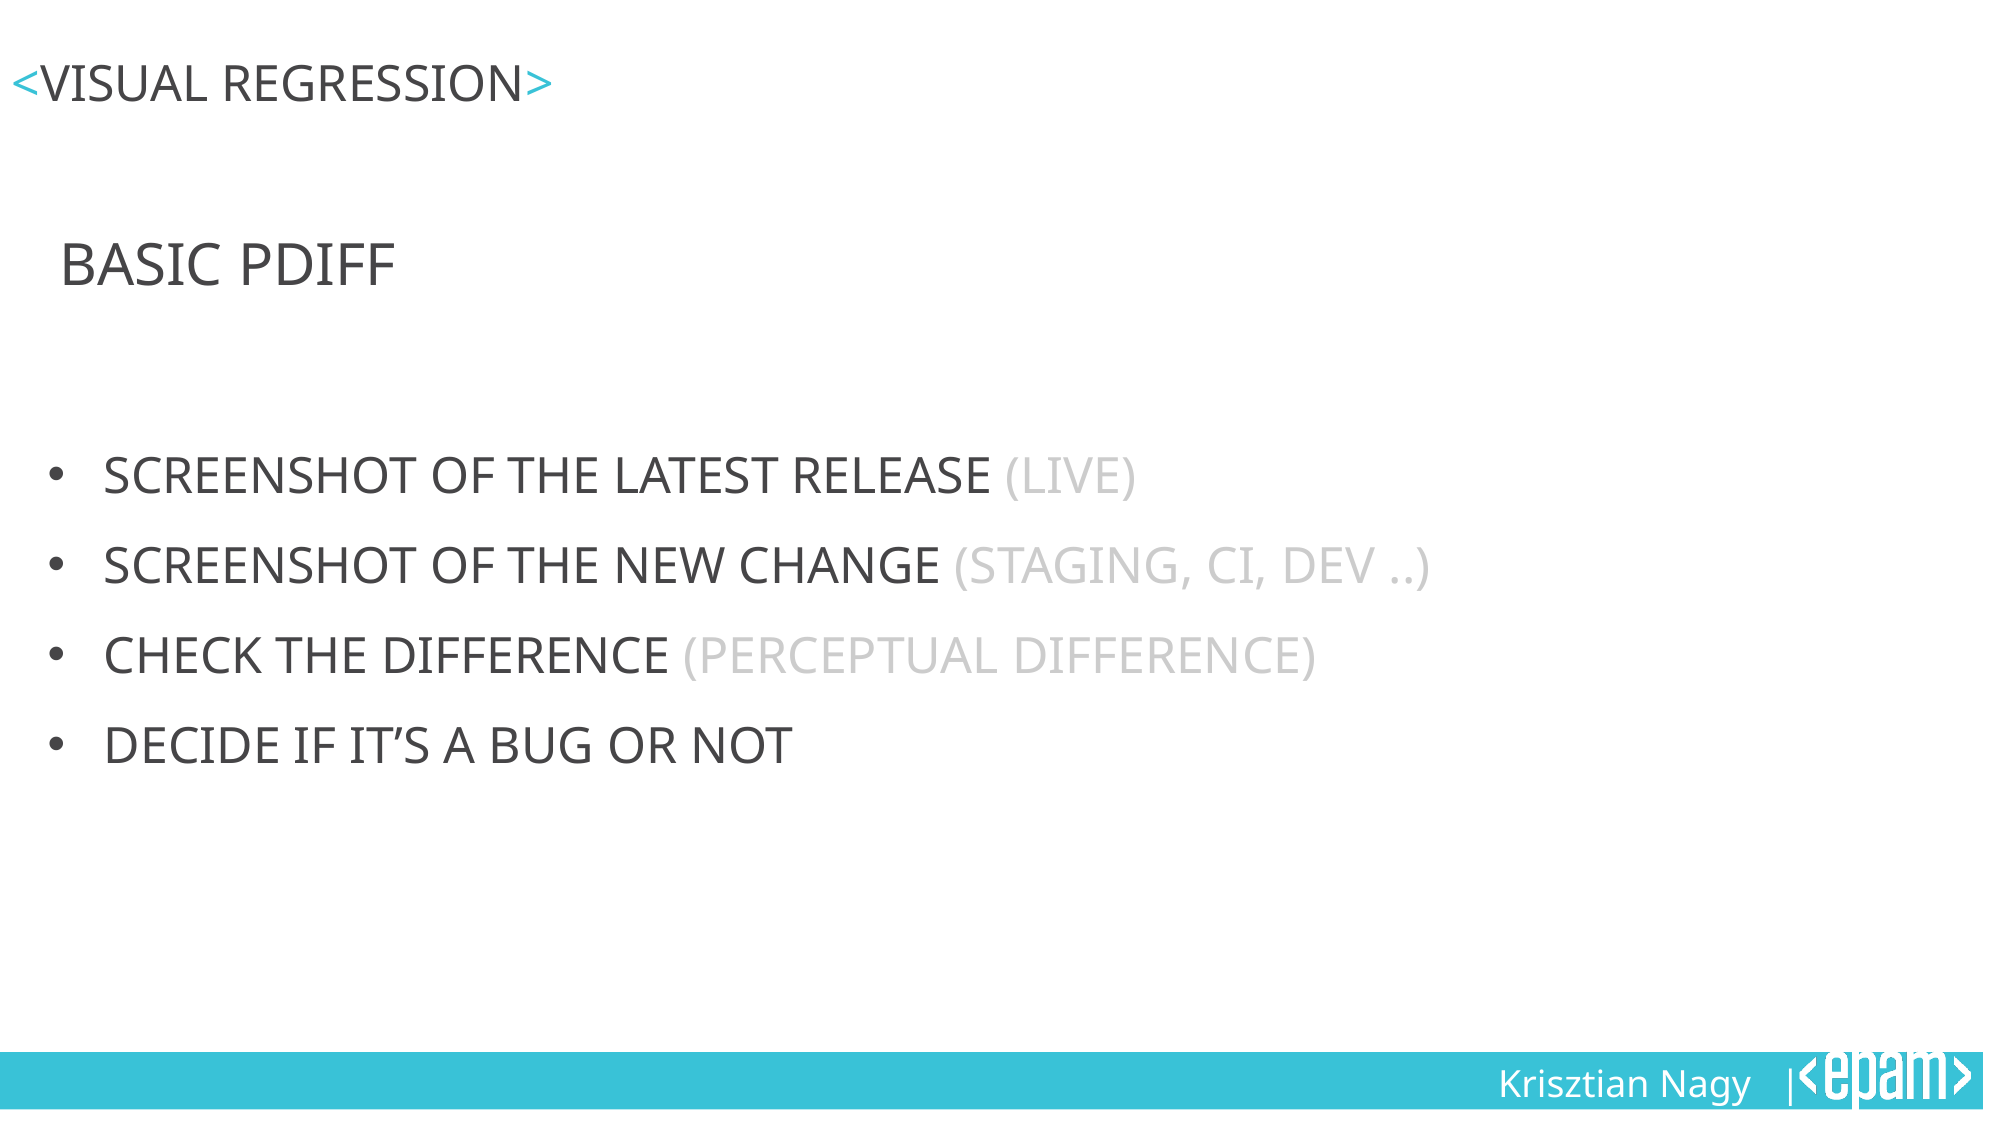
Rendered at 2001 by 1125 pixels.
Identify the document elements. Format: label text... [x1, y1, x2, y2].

text_box [0, 1051, 1786, 1111]
picture [1786, 1044, 1984, 1118]
text_box BASIC PDIFF [44, 220, 411, 305]
text_box SCREENSHOT OF THE LATEST RELEASE (LIVE) SCREENSHOT OF THE NEW CHANGE (STAGING, CI, DEV ..) CHECK THE DIFFERENCE (PERCEPTUAL DIFFERENCE) DECIDE IF IT’S A BUG OR NOT [32, 405, 1446, 781]
text_box Krisztian Nagy | [1483, 1052, 1786, 1112]
text_box <VISUAL REGRESSION> [0, 44, 569, 119]
